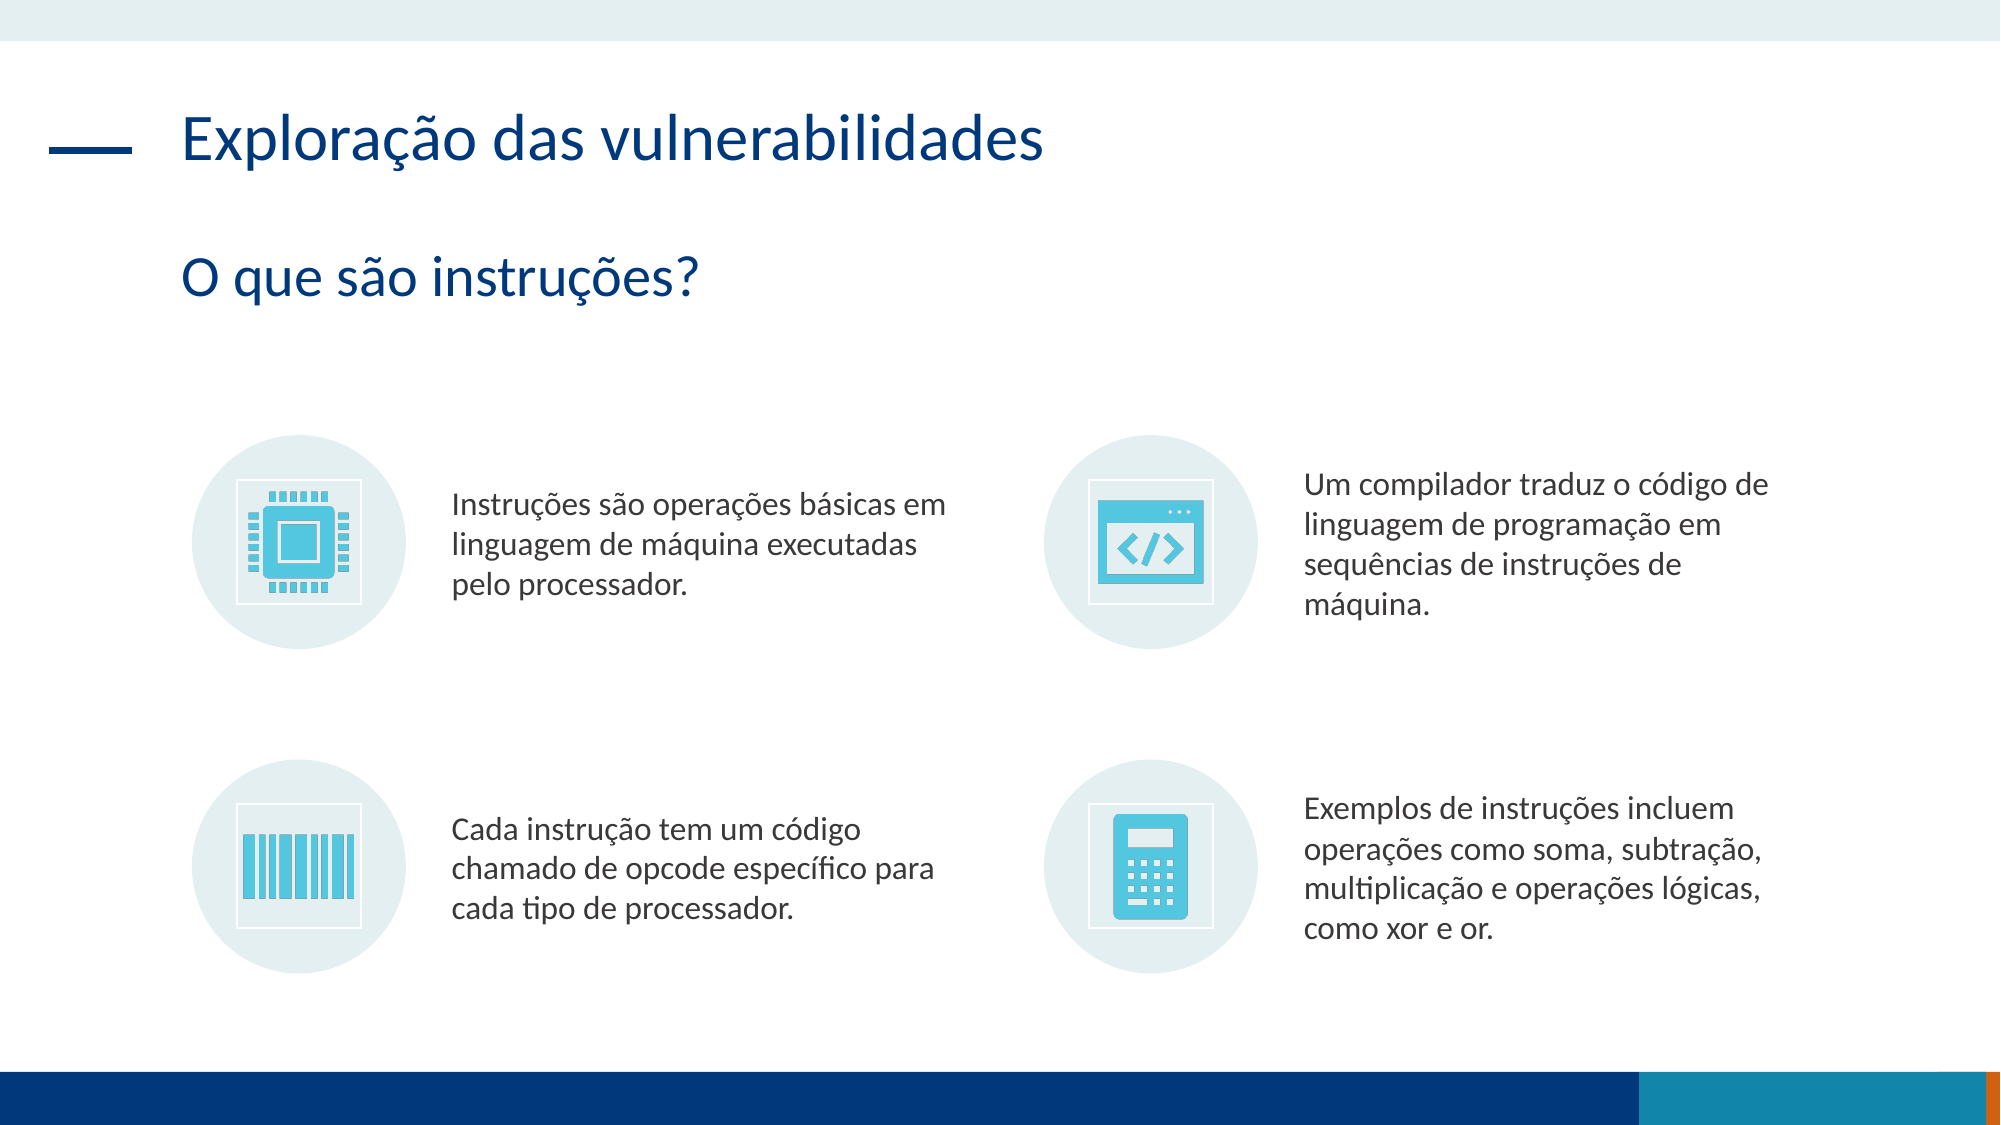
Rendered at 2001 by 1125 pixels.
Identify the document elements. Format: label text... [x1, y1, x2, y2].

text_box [167, 379, 1833, 1030]
list Exploração das vulnerabilidades [167, 95, 1833, 237]
list O que são instruções? [167, 238, 1833, 379]
